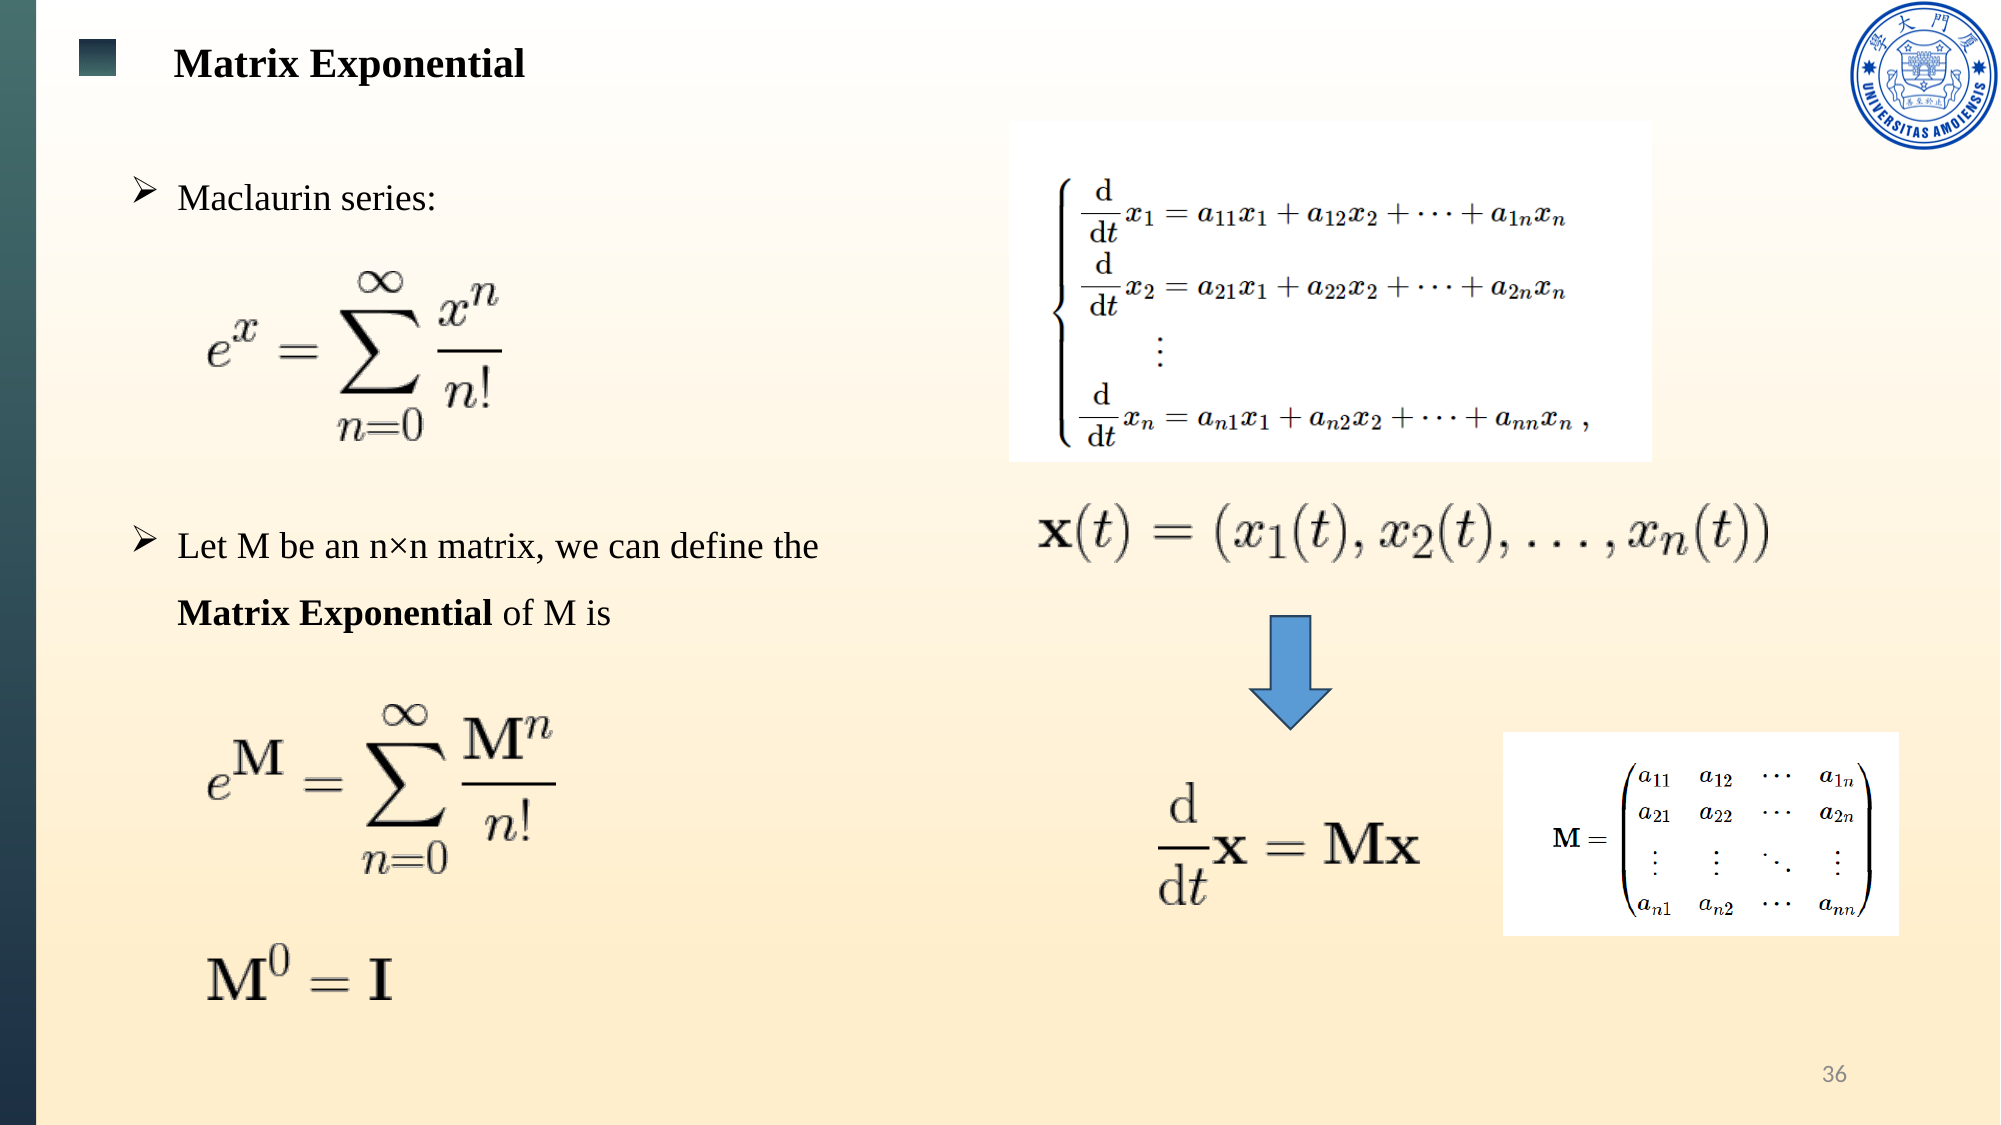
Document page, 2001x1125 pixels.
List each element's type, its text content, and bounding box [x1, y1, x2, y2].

picture [207, 271, 502, 441]
picture [207, 704, 556, 874]
slide_number 36 [1412, 1042, 1863, 1103]
picture [207, 943, 392, 1000]
picture [1503, 732, 1899, 936]
picture [1037, 503, 1768, 563]
picture [1009, 121, 1652, 462]
picture [79, 39, 116, 76]
text_box Maclaurin series: [115, 165, 623, 225]
text_box Let M be an n×n matrix, we can define the Matrix Exponential of M is [115, 490, 857, 641]
text_box Matrix Exponential [159, 28, 1004, 94]
picture [1847, 0, 2000, 152]
picture [1158, 782, 1420, 905]
text_box [0, 0, 37, 1125]
text_box [1248, 615, 1333, 731]
